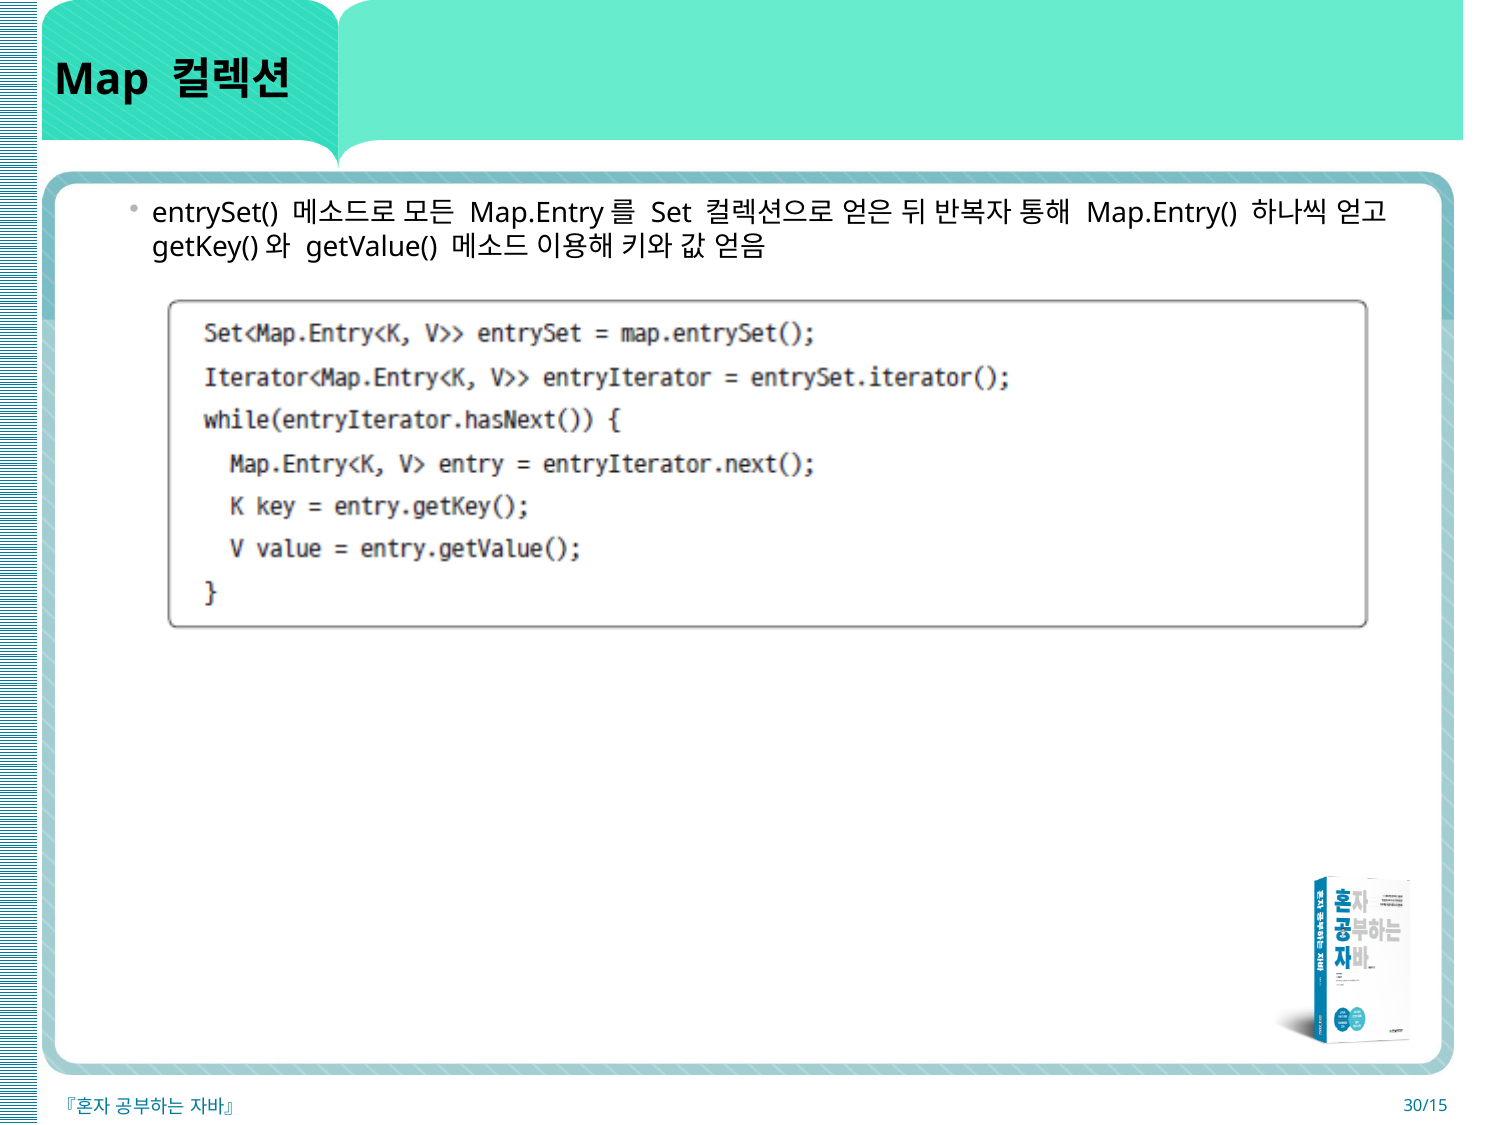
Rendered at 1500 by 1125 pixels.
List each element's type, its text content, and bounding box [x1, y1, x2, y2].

picture [1243, 797, 1488, 1122]
picture [116, 1102, 131, 1107]
picture [162, 292, 1376, 638]
picture [225, 1102, 232, 1115]
title Map 컬렉션 [39, 42, 1280, 138]
picture [68, 1097, 75, 1110]
picture [42, 0, 1463, 187]
list entrySet() 메소드로 모든 Map.Entry를 Set 컬렉션으로 얻은 뒤 반복자 통해 Map.Entry() 하나씩 얻고 getKey()와 getValue() 메소드 이용해 키와 값 얻음 [37, 187, 1463, 1091]
